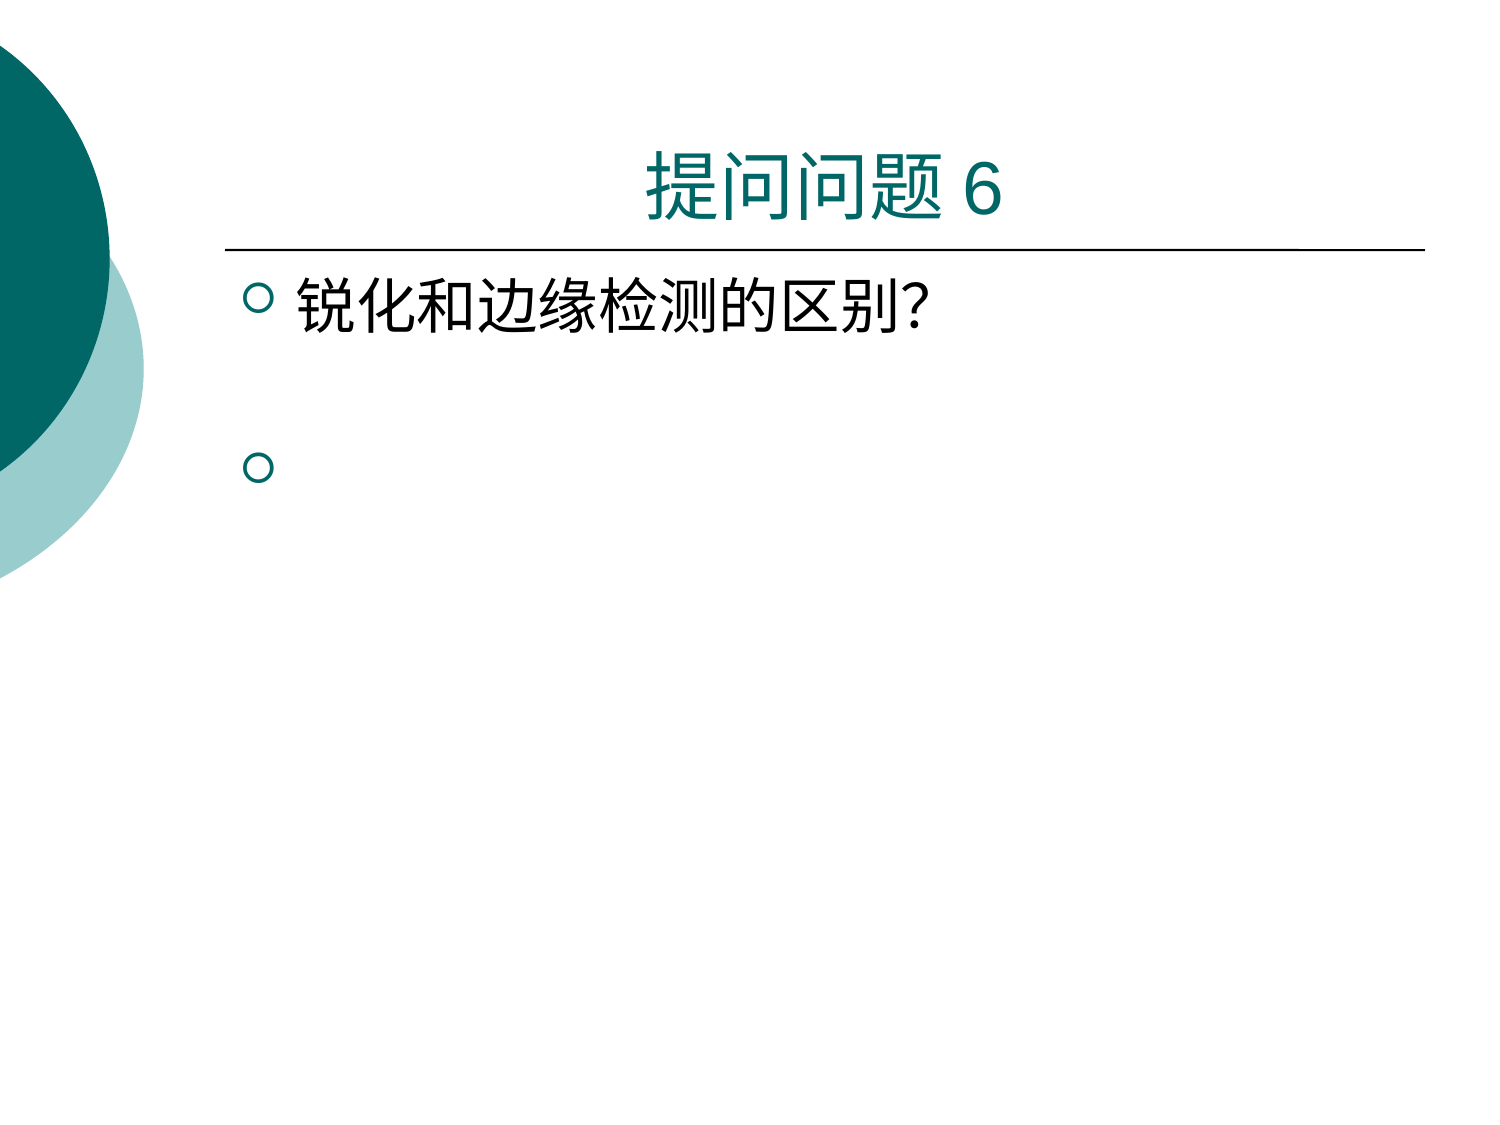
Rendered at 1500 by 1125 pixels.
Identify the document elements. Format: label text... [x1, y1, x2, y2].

title 提问问题6 [224, 49, 1425, 238]
list 锐化和边缘检测的区别？ [224, 260, 1425, 975]
